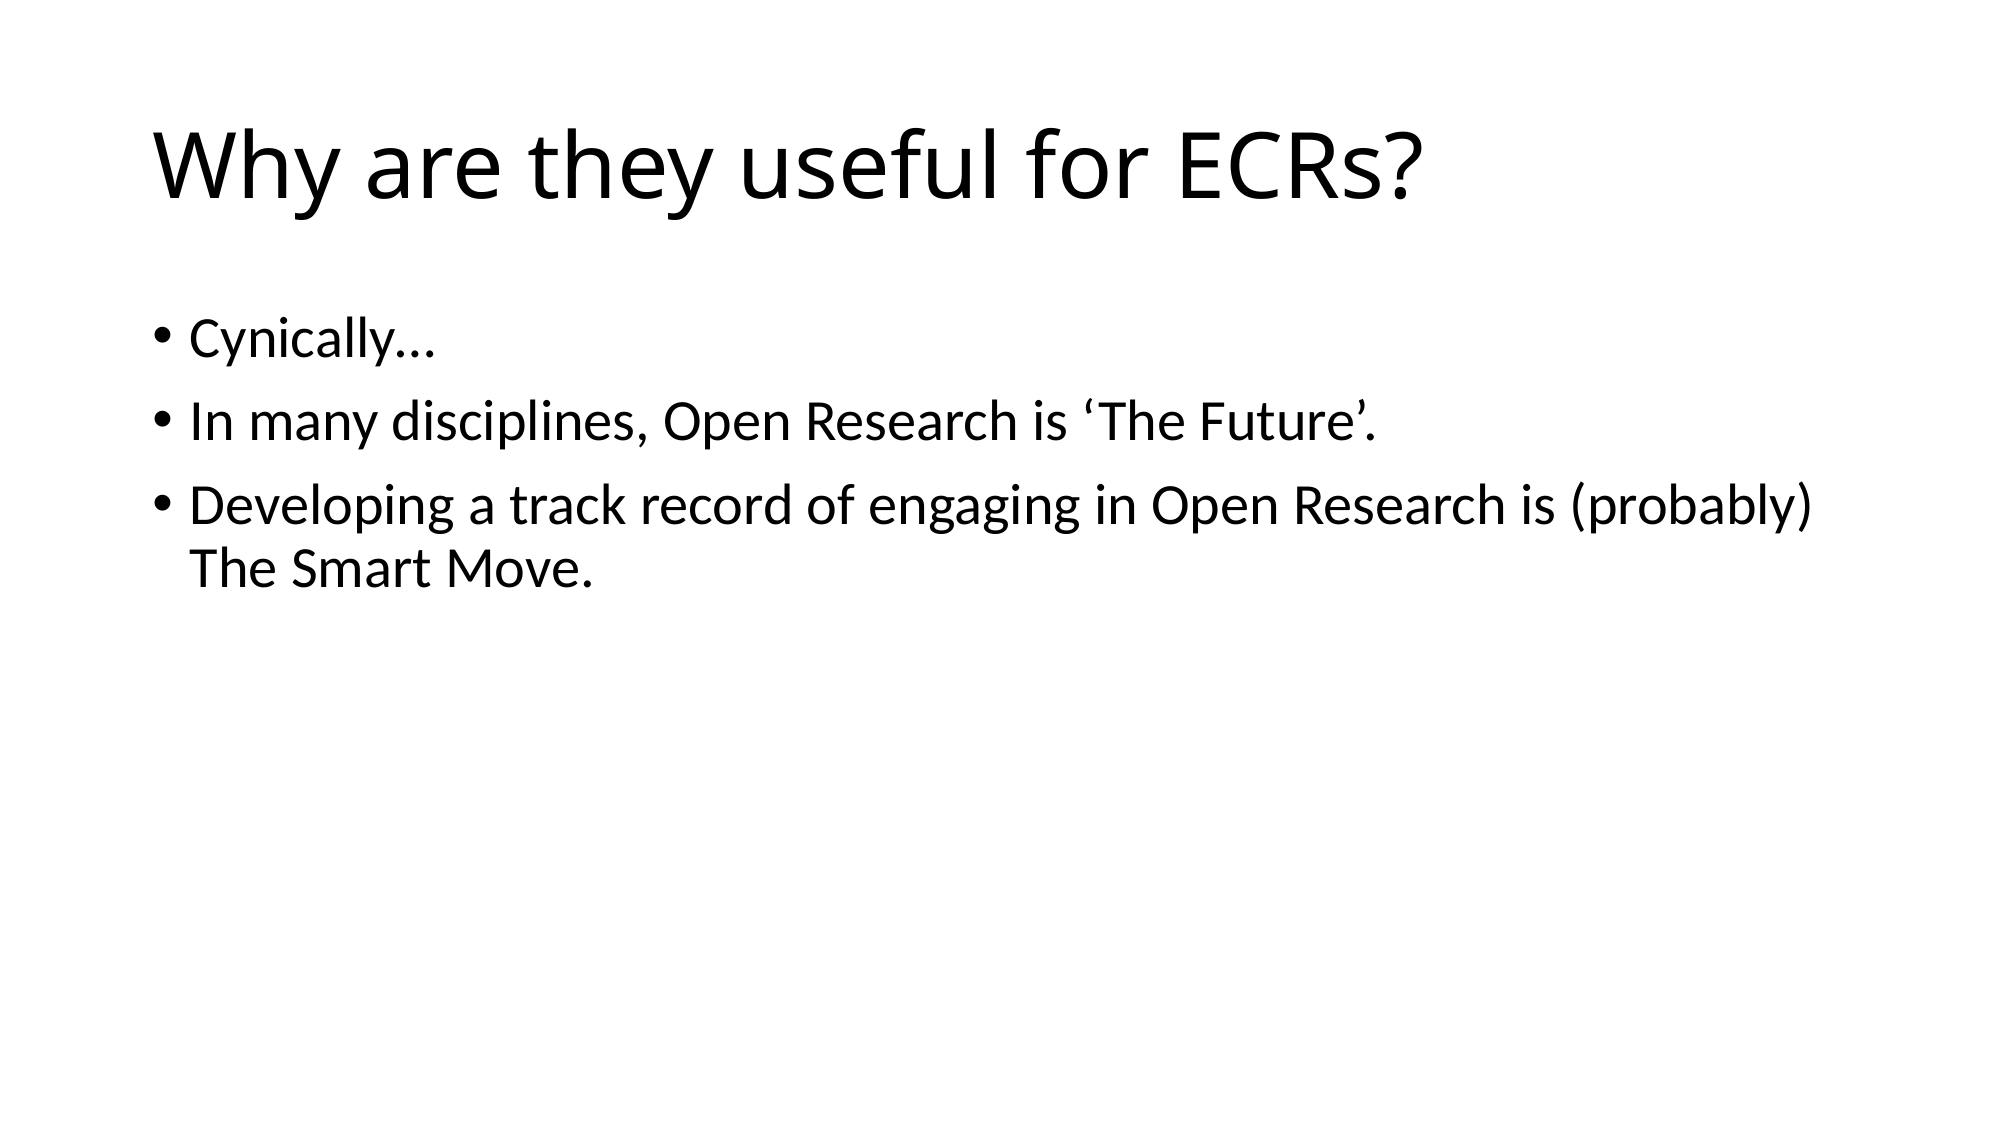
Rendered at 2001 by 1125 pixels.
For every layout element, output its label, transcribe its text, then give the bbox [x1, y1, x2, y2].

title Why are they useful for ECRs? [137, 59, 1863, 278]
list Cynically… In many disciplines, Open Research is ‘The Future’. Developing a track record of engaging in Open Research is (probably) The Smart Move. [137, 299, 1863, 1014]
